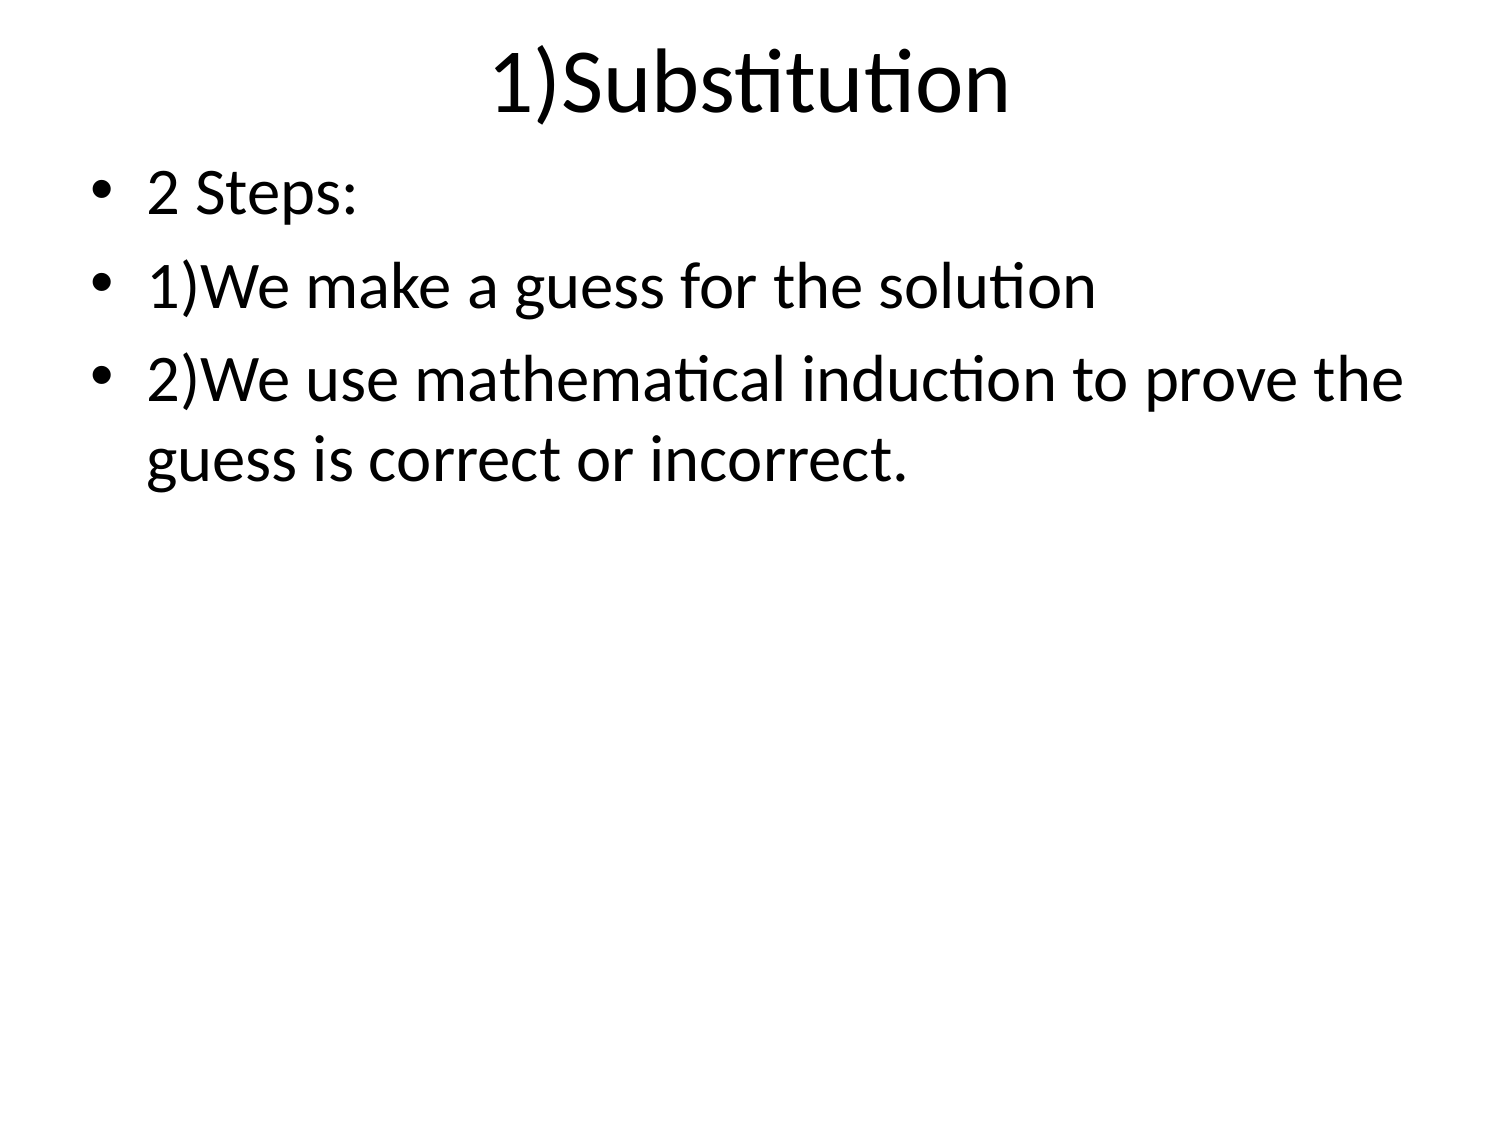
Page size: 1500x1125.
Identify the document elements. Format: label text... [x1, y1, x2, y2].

list 2 Steps: 1)We make a guess for the solution 2)We use mathematical induction to prove the guess is correct or incorrect. [75, 140, 1425, 1079]
title 1)Substitution [75, 0, 1425, 140]
